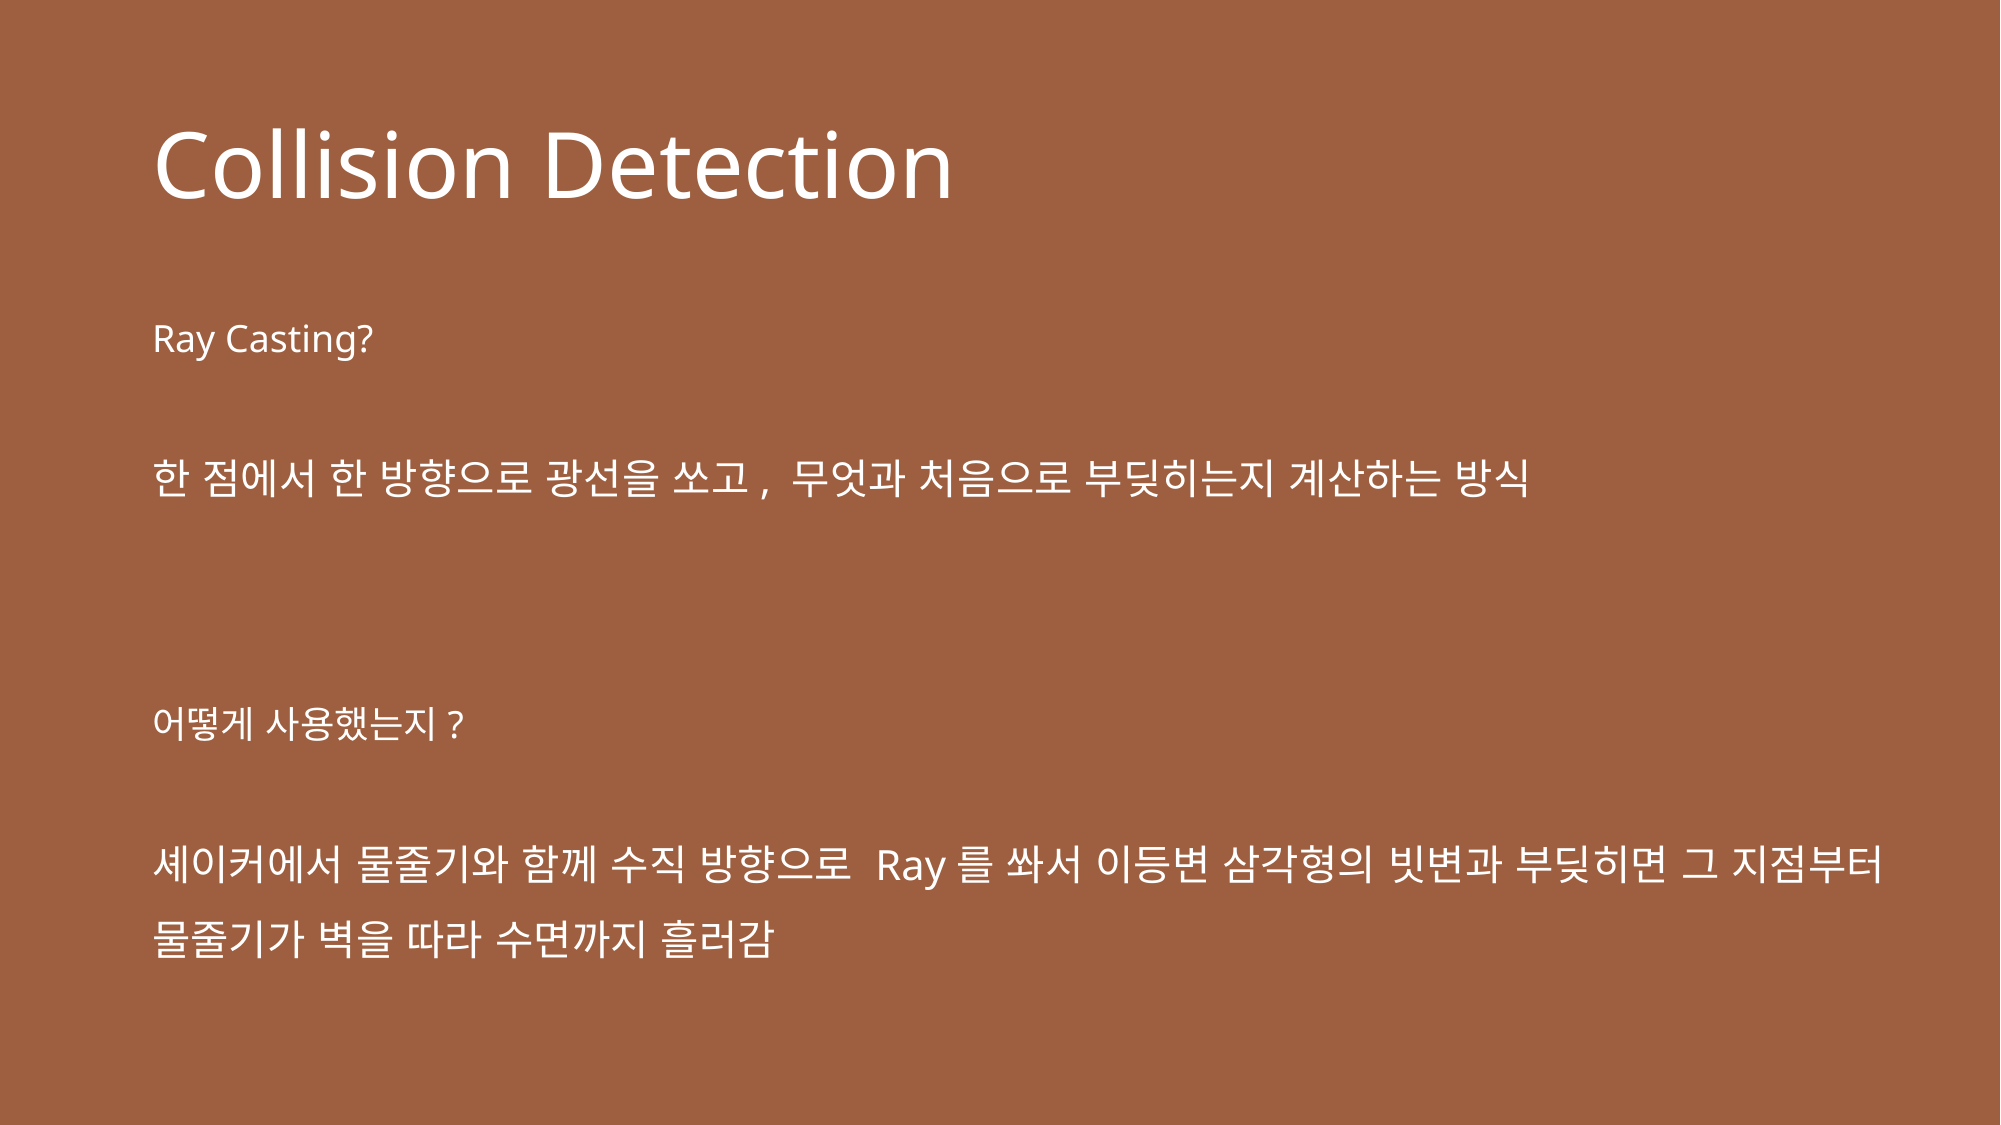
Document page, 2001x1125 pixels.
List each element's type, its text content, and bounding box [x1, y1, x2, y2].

text_box 어떻게 사용했는지? 셰이커에서 물줄기와 함께 수직 방향으로 Ray를 쏴서 이등변 삼각형의 빗변과 부딪히면 그 지점부터 물줄기가 벽을 따라 수면까지 흘러감 [137, 671, 1903, 971]
text_box Ray Casting? 한 점에서 한 방향으로 광선을 쏘고, 무엇과 처음으로 부딪히는지 계산하는 방식 [137, 285, 1903, 510]
title Collision Detection [137, 59, 1863, 278]
